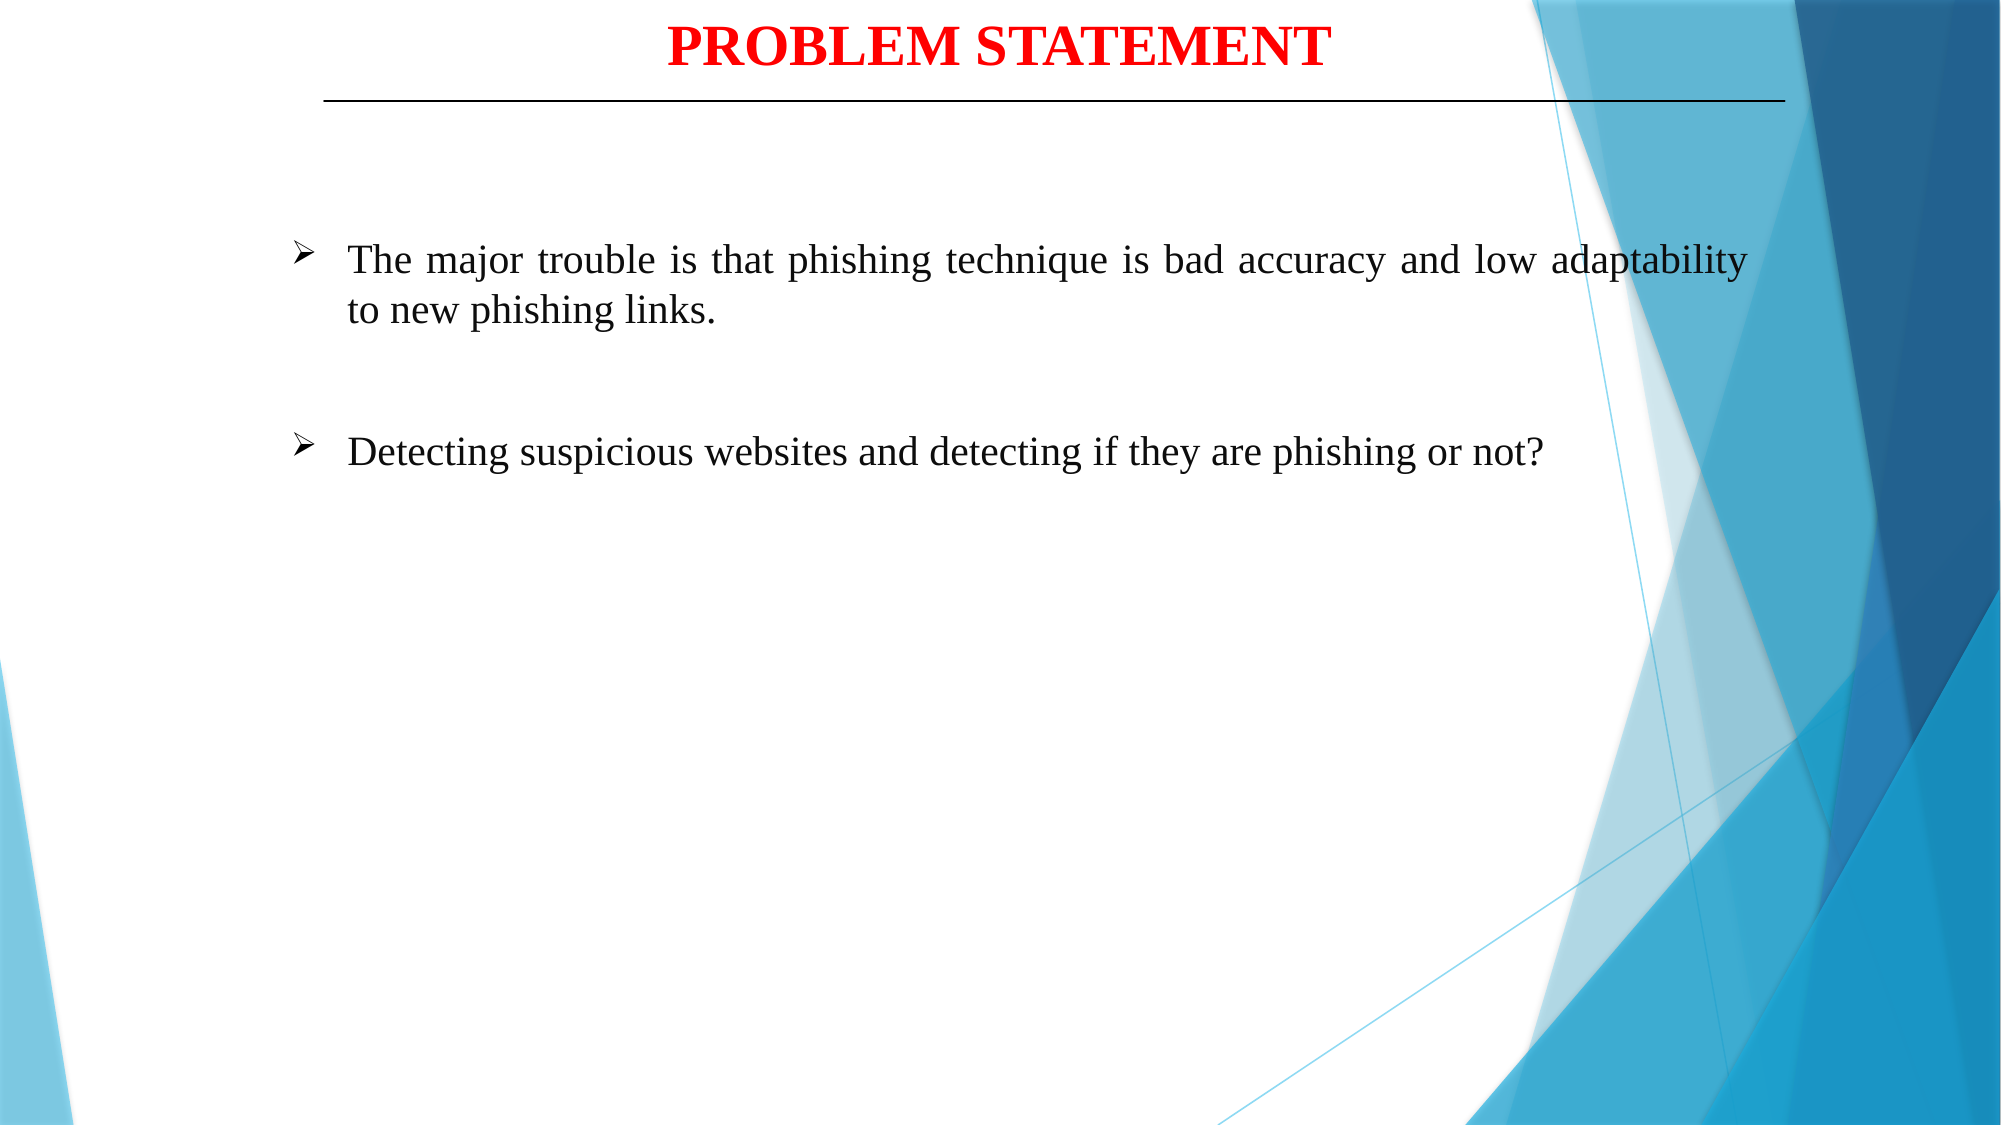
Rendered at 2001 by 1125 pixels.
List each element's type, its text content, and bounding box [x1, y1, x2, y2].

list The major trouble is that phishing technique is bad accuracy and low adaptability to new phishing links. Detecting suspicious websites and detecting if they are phishing or not? [275, 153, 1765, 519]
text_box PROBLEM STATEMENT [0, 0, 2000, 102]
